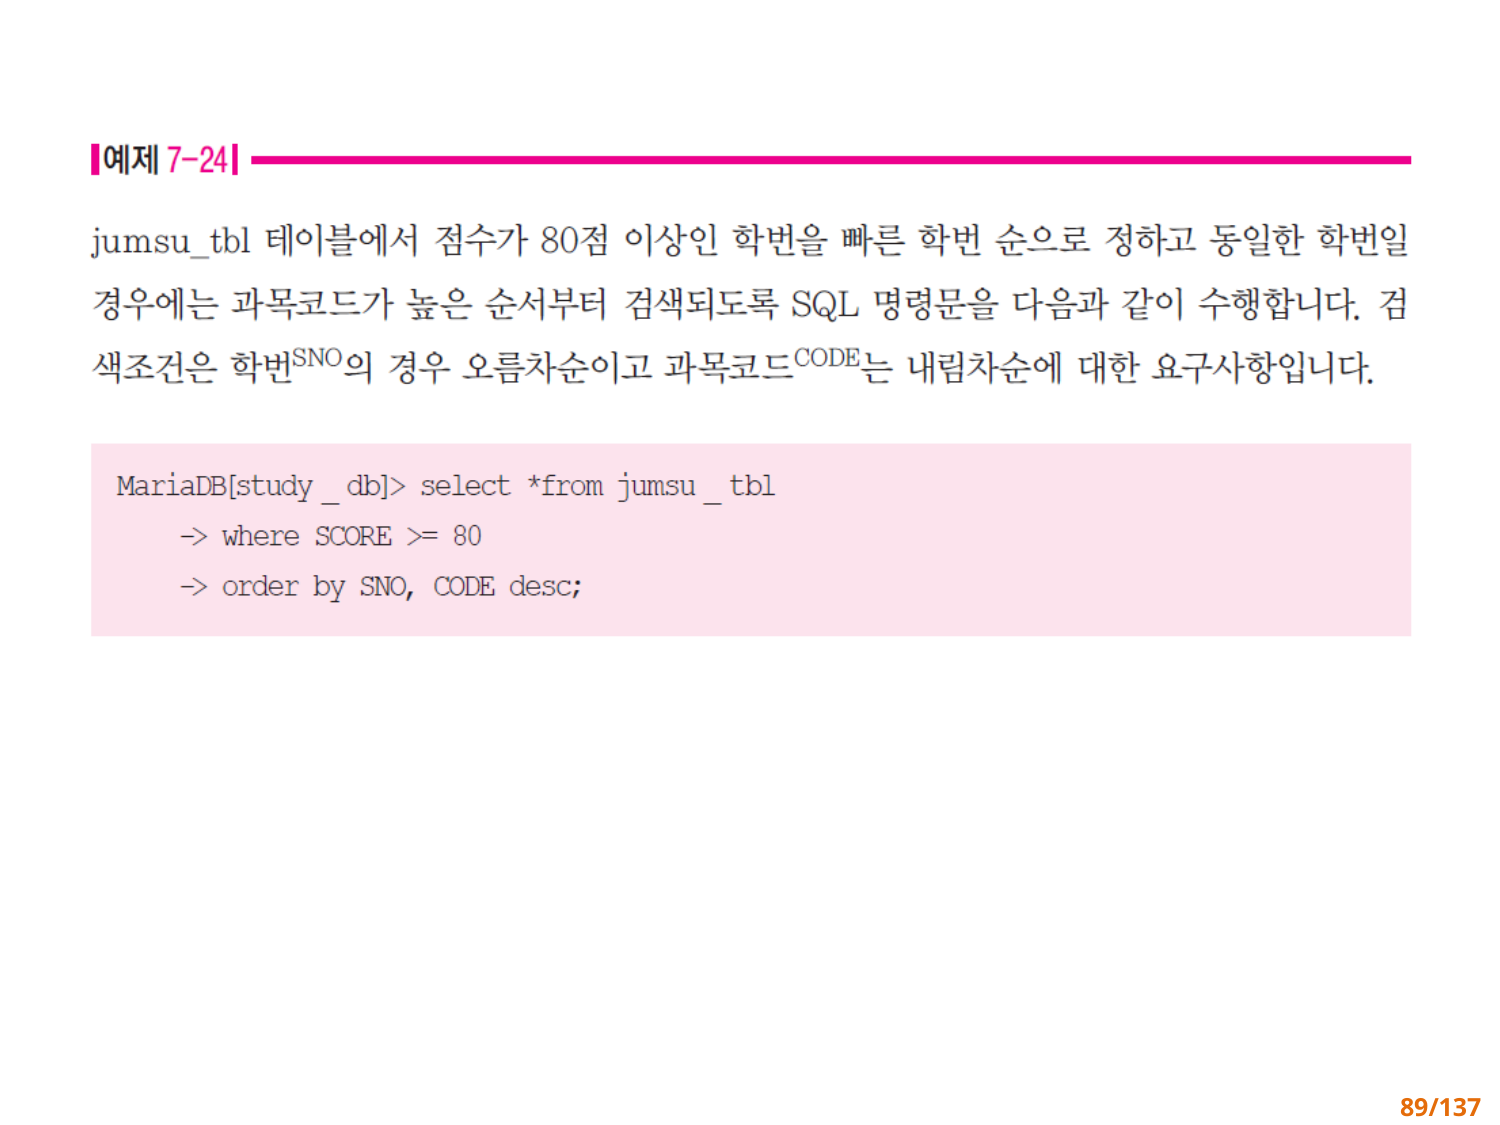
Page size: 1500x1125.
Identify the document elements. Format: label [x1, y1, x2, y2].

picture [71, 125, 1429, 655]
